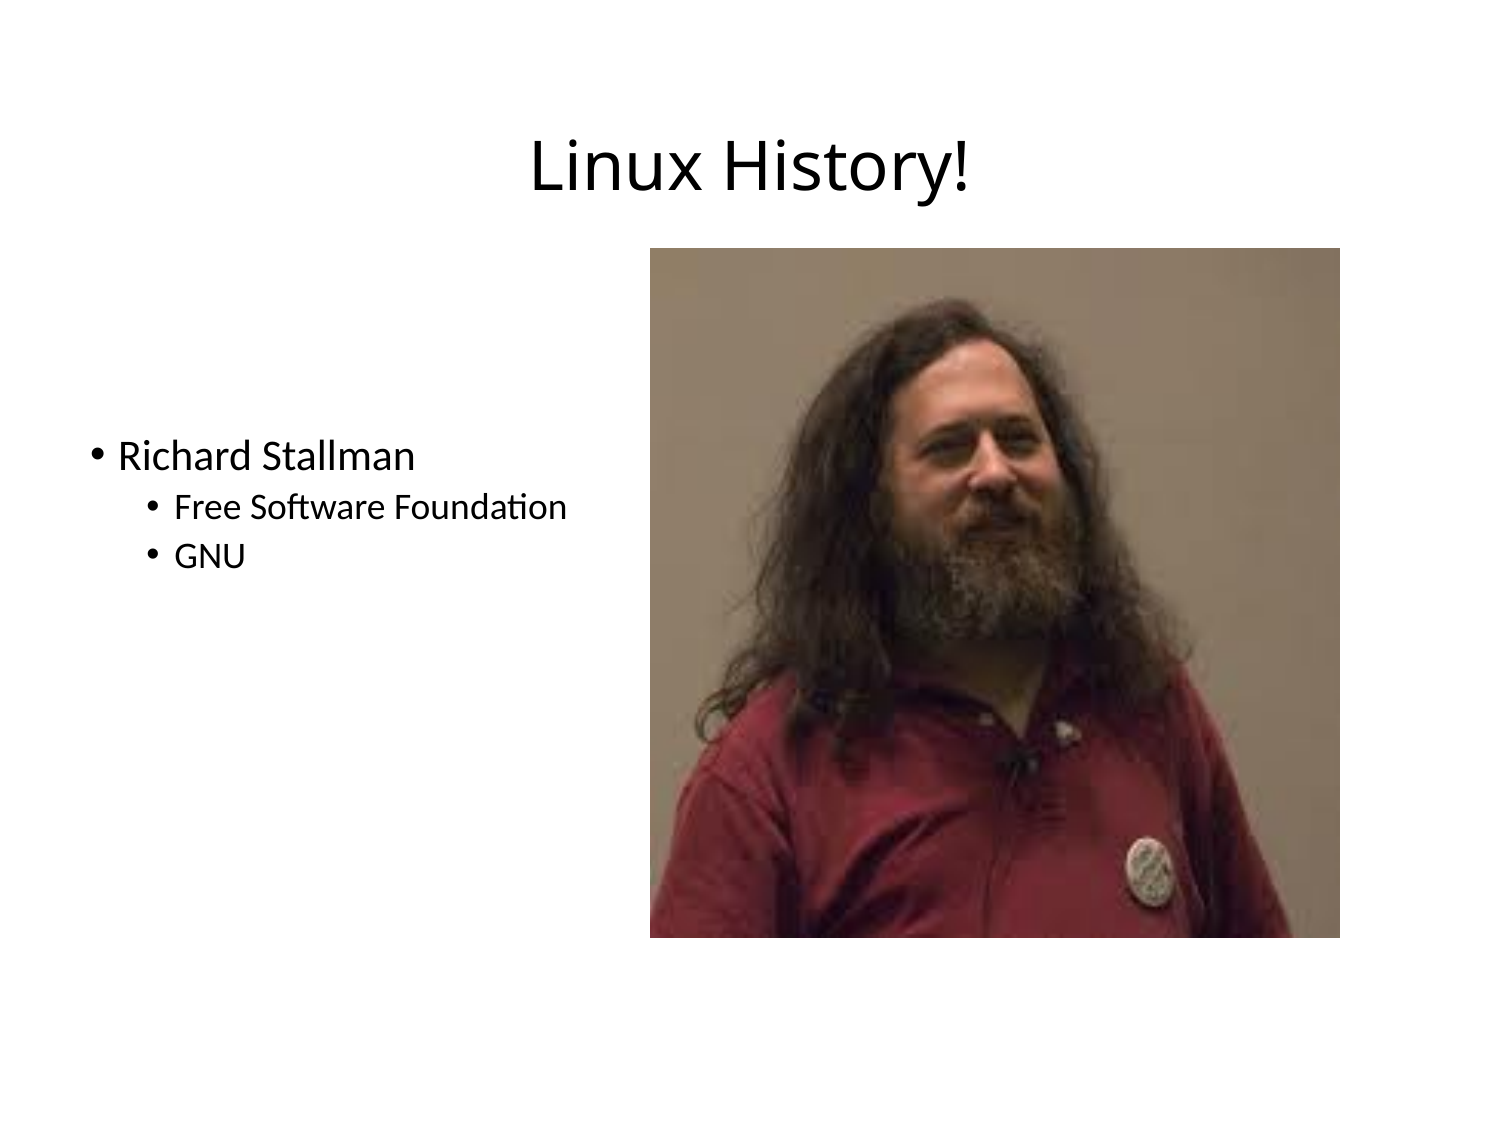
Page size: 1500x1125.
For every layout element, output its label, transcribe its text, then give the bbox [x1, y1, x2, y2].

title Linux History! [103, 59, 1397, 278]
list Richard Stallman Free Software Foundation GNU [75, 425, 649, 763]
picture [649, 248, 1340, 938]
